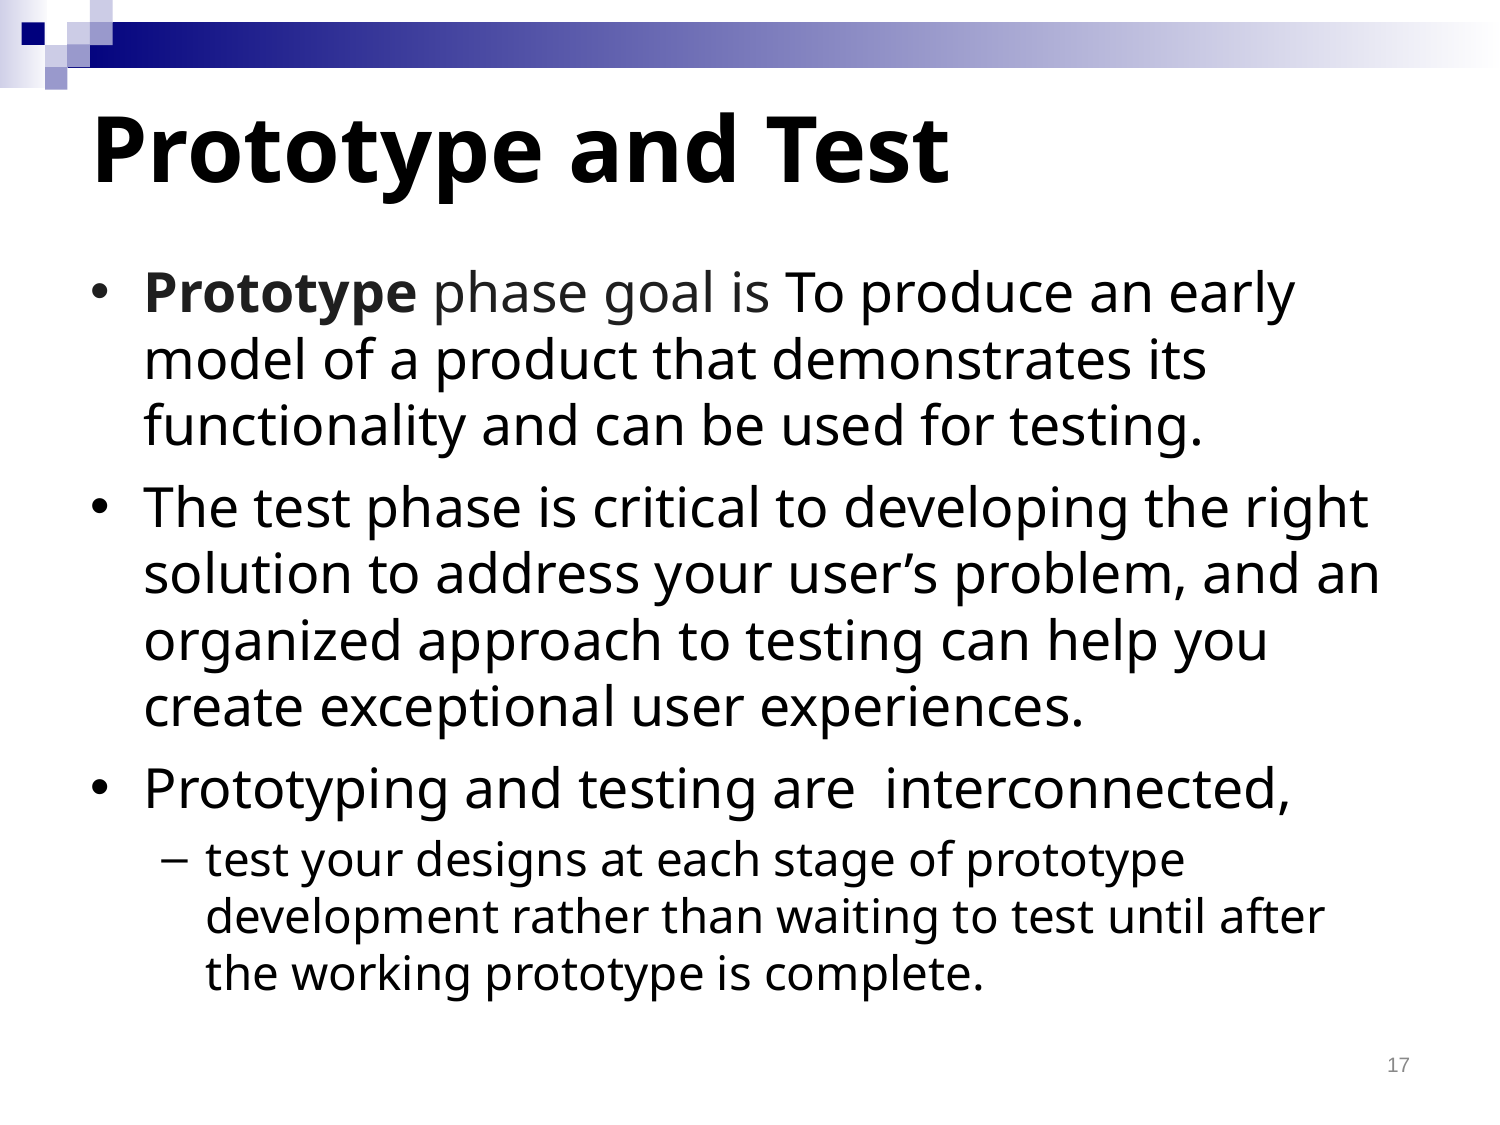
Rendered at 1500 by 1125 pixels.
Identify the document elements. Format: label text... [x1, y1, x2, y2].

list Prototype phase goal is To produce an early model of a product that demonstrates its functionality and can be used for testing. The test phase is critical to developing the right solution to address your user’s problem, and an organized approach to testing can help you create exceptional user experiences. Prototyping and testing are interconnected, test your designs at each stage of prototype development rather than waiting to test until after the working prototype is complete. [75, 249, 1425, 1013]
title Prototype and Test [75, 67, 1425, 225]
slide_number 17 [1074, 1037, 1425, 1091]
